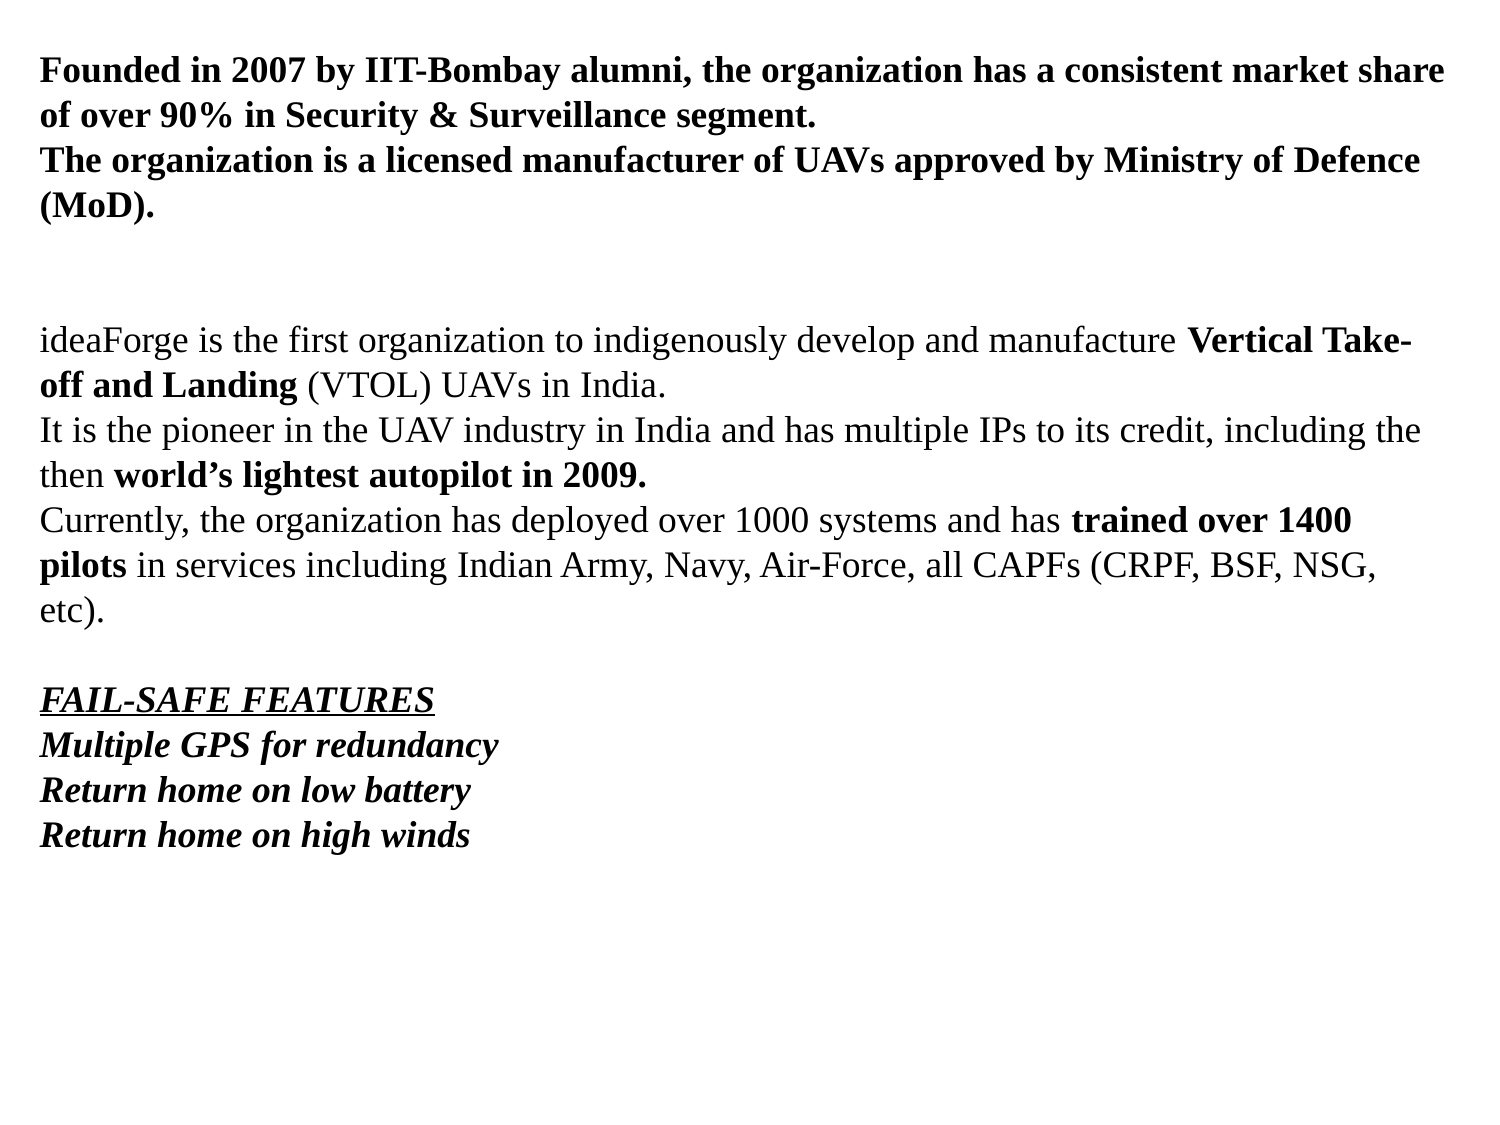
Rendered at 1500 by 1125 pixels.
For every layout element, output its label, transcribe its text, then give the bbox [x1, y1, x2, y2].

text_box Founded in 2007 by IIT-Bombay alumni, the organization has a consistent market share of over 90% in Security & Surveillance segment. The organization is a licensed manufacturer of UAVs approved by Ministry of Defence (MoD). ideaForge is the first organization to indigenously develop and manufacture Vertical Take-off and Landing (VTOL) UAVs in India. It is the pioneer in the UAV industry in India and has multiple IPs to its credit, including the then world’s lightest autopilot in 2009. Currently, the organization has deployed over 1000 systems and has trained over 1400 pilots in services including Indian Army, Navy, Air-Force, all CAPFs (CRPF, BSF, NSG, etc). FAIL-SAFE FEATURES Multiple GPS for redundancy Return home on low battery Return home on high winds [24, 37, 1463, 908]
